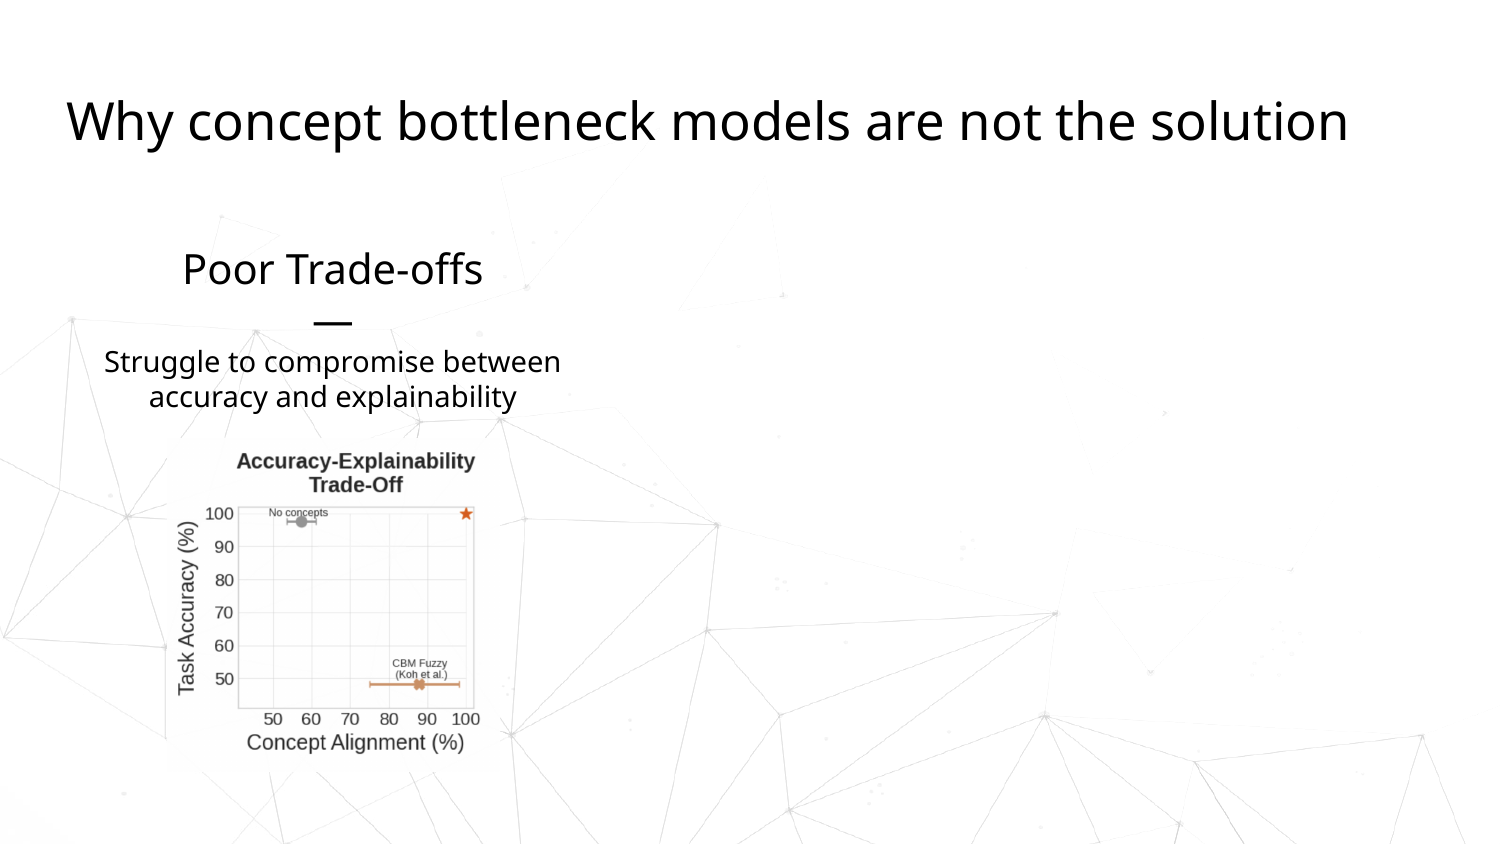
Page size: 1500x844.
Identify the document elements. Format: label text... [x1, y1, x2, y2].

picture [166, 437, 500, 772]
text_box Poor Trade-offs — Struggle to compromise between accuracy and explainability [86, 228, 580, 429]
title Why concept bottleneck models are not the solution [51, 72, 1449, 167]
